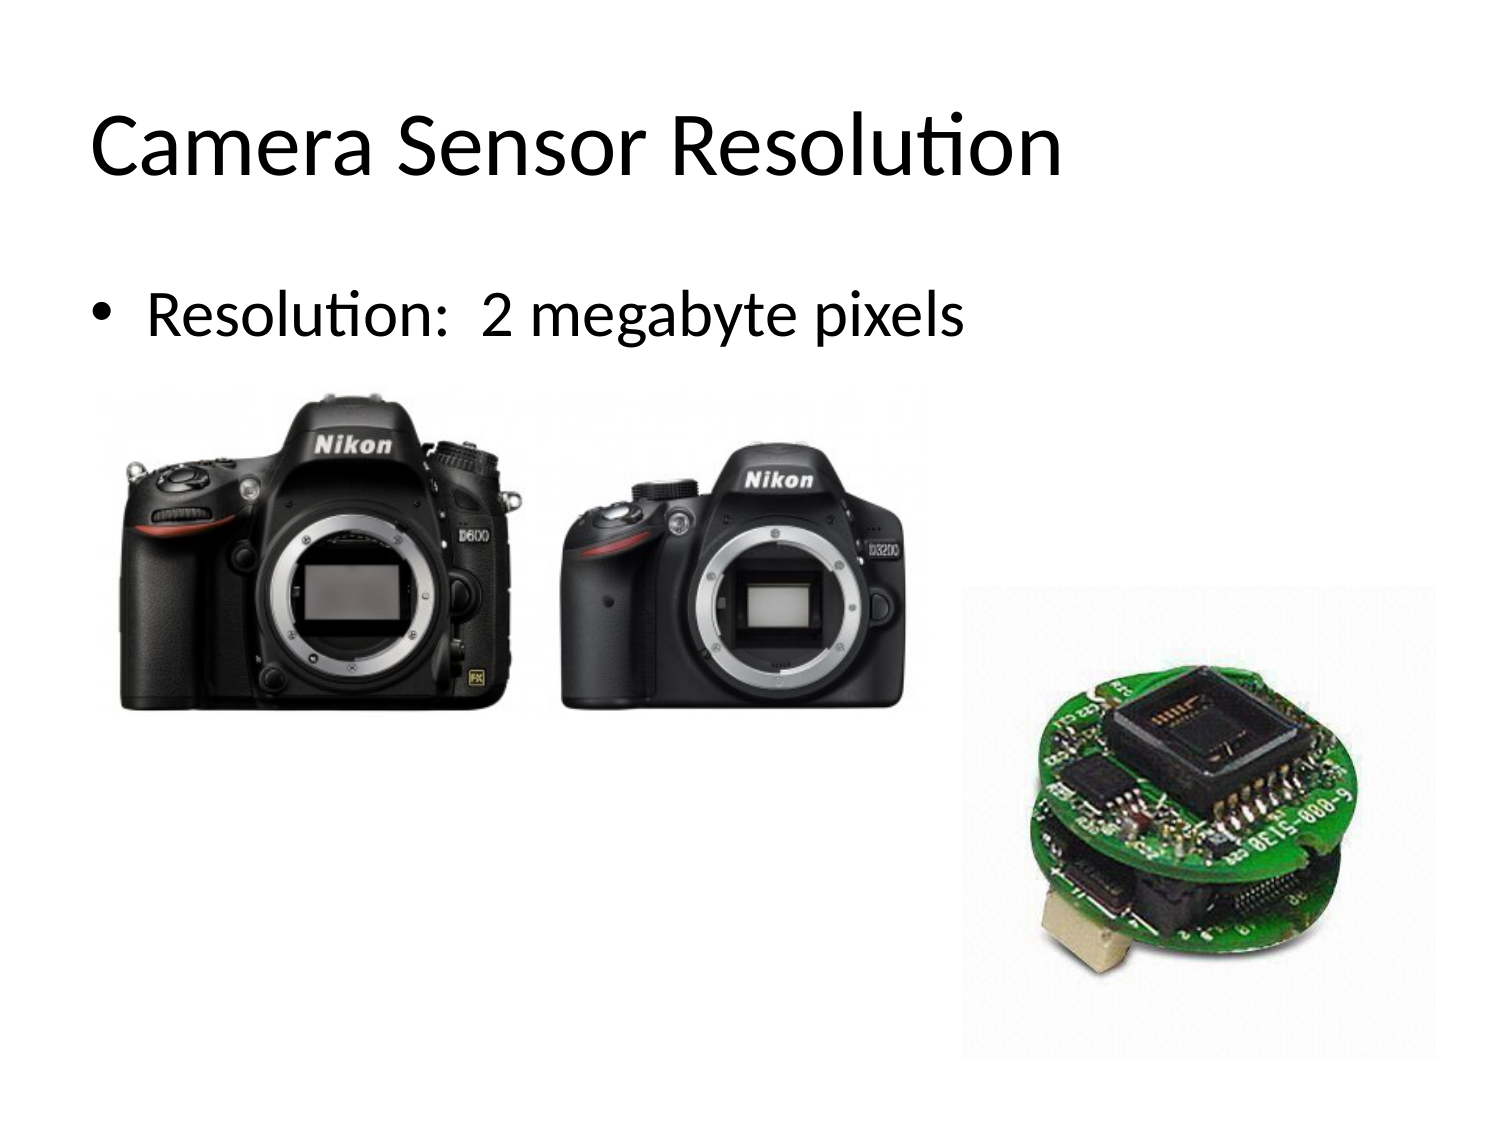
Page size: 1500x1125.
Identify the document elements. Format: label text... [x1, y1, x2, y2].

title Camera Sensor Resolution [75, 45, 1425, 233]
picture [962, 585, 1436, 1059]
picture [100, 385, 929, 717]
list Resolution: 2 megabyte pixels [75, 262, 1425, 1005]
